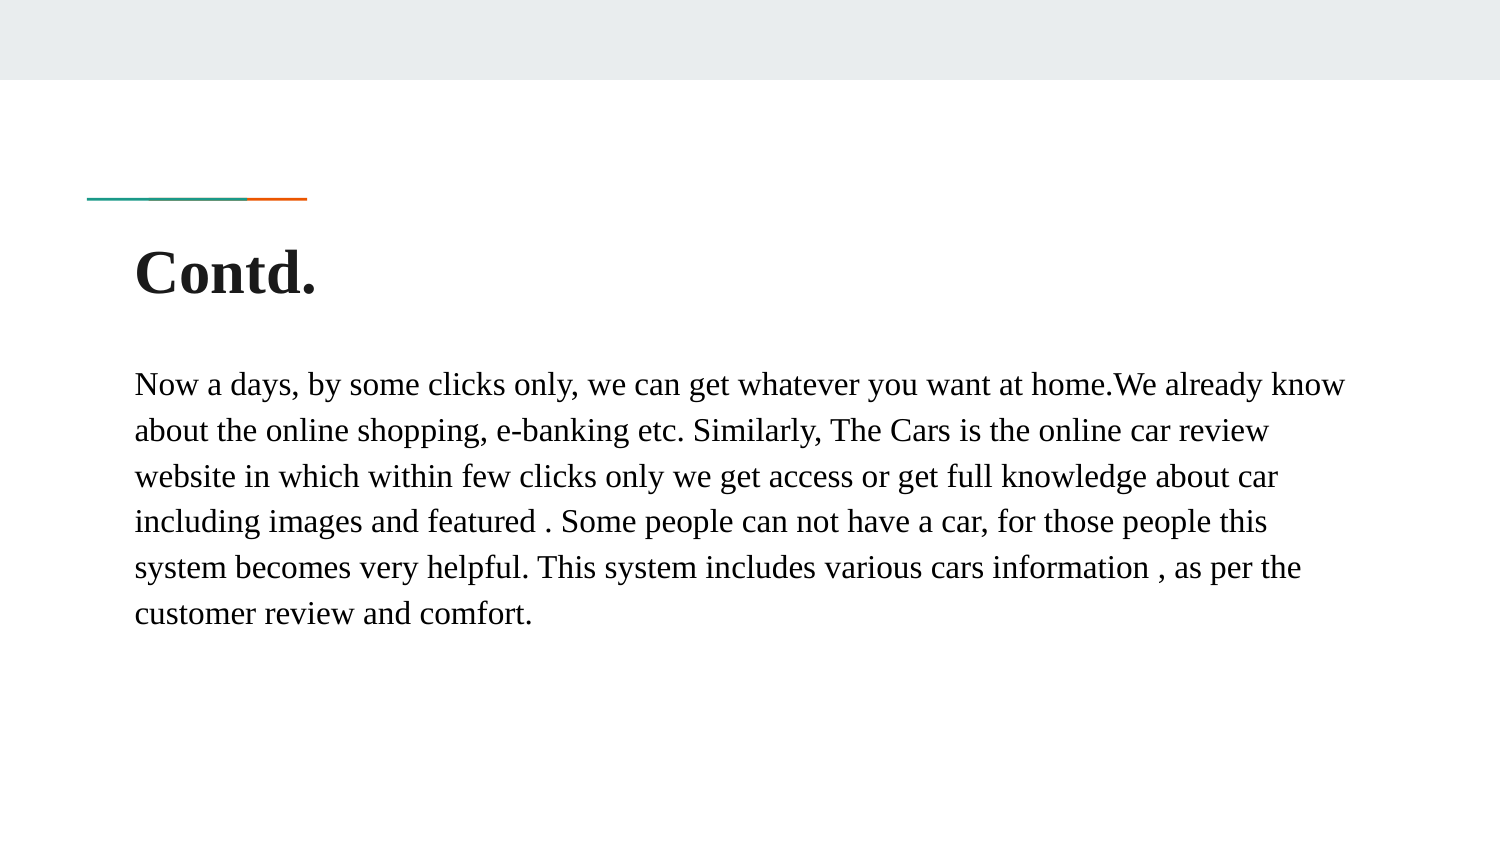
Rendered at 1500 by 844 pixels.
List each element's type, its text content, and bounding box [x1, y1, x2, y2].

list Now a days, by some clicks only, we can get whatever you want at home.We already know about the online shopping, e-banking etc. Similarly, The Cars is the online car review website in which within few clicks only we get access or get full knowledge about car including images and featured . Some people can not have a car, for those people this system becomes very helpful. This system includes various cars information , as per the customer review and comfort. [119, 341, 1381, 712]
title Contd. [119, 216, 1381, 305]
